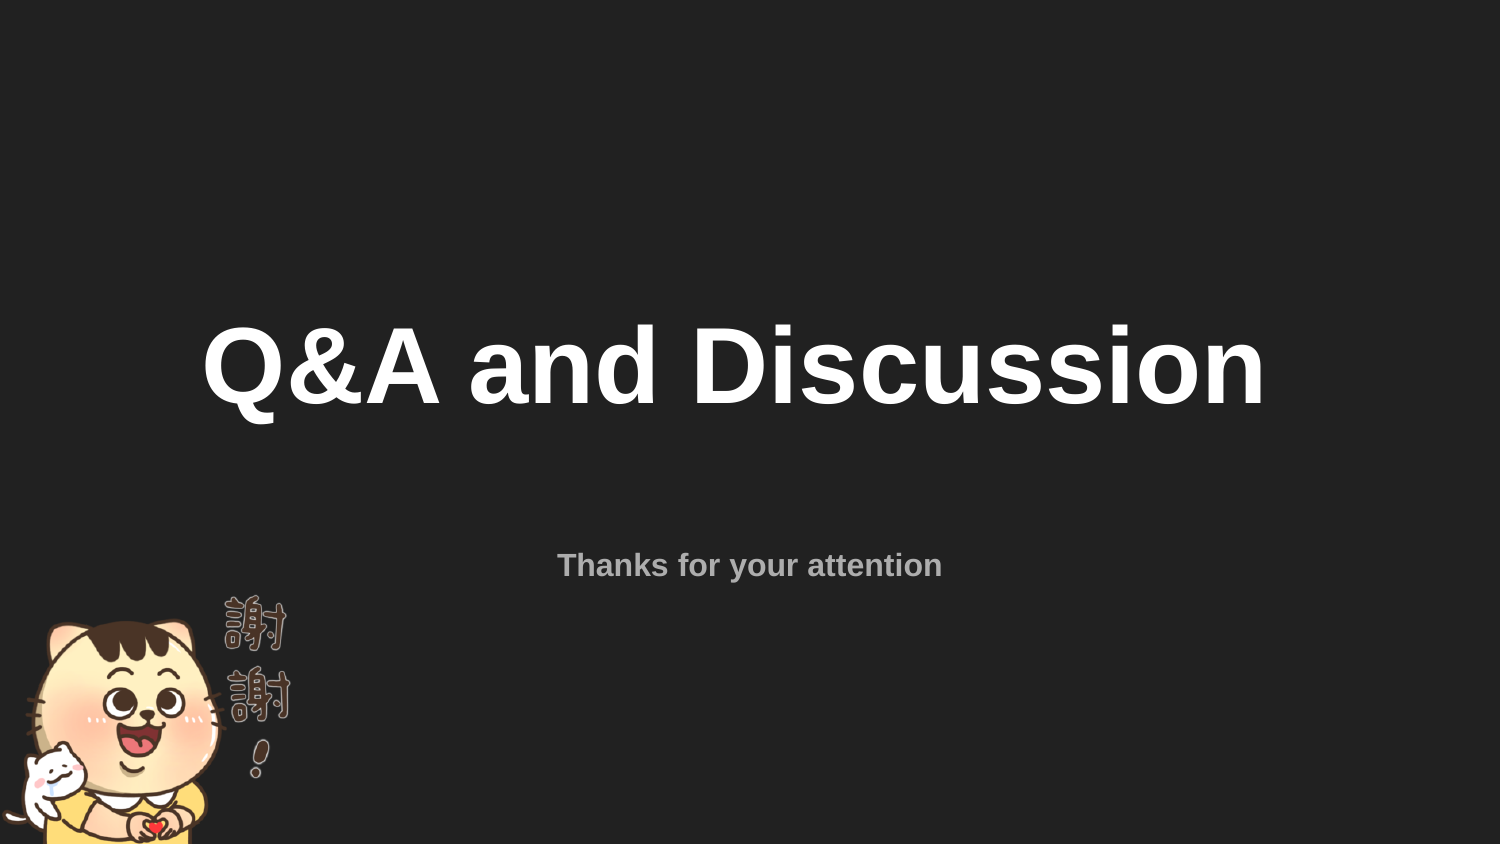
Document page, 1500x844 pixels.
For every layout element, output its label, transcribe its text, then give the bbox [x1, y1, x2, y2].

title Q&A and Discussion [51, 191, 1449, 529]
picture [0, 589, 293, 844]
subtitle Thanks for your attention [64, 536, 1436, 671]
